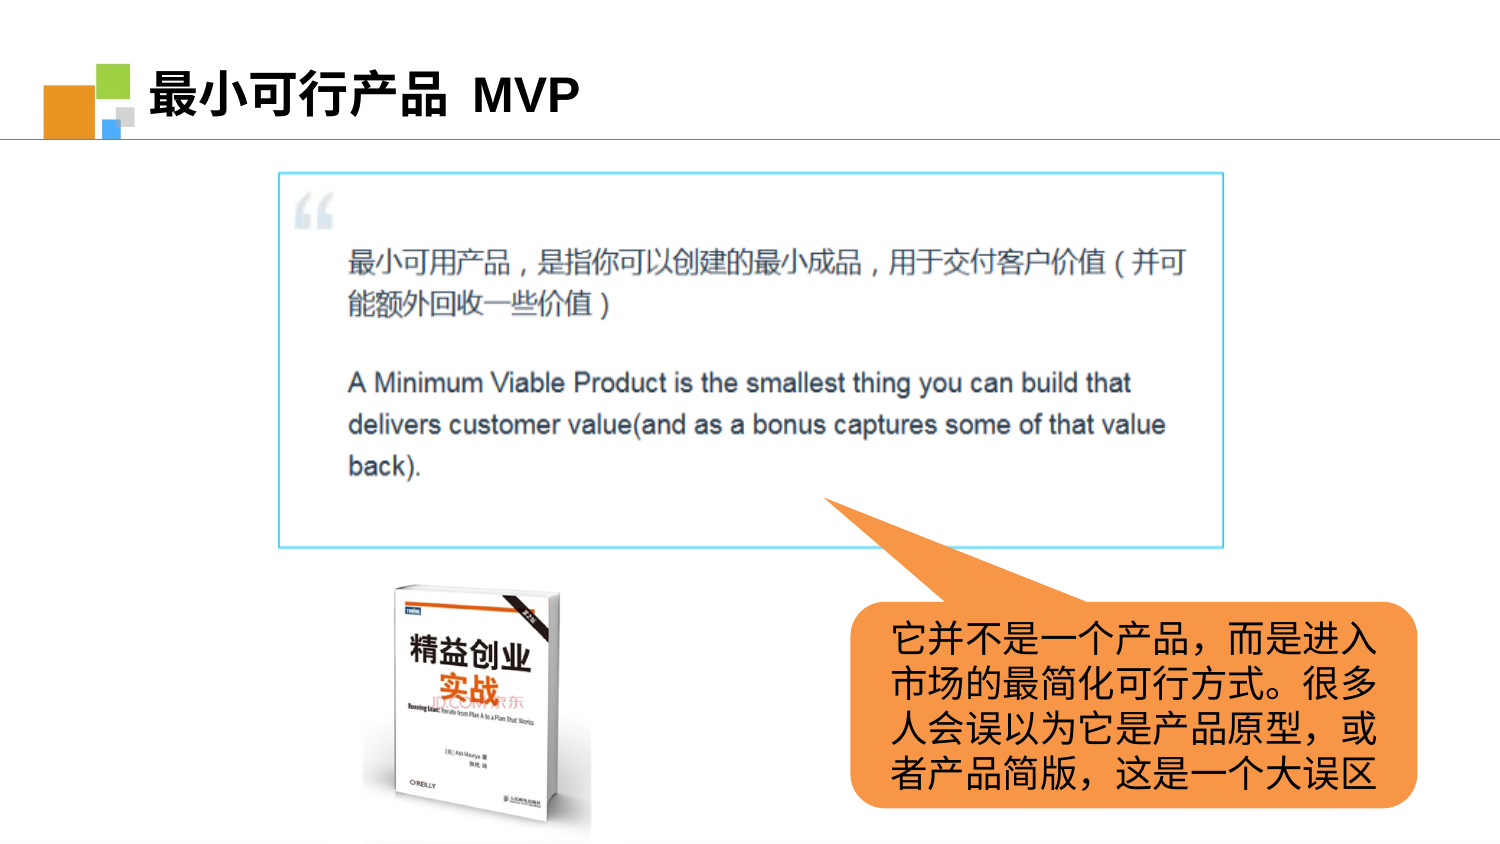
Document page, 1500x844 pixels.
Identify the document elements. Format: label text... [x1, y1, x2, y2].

picture [0, 0, 1500, 844]
title 最小可行产品 MVP [133, 39, 692, 146]
text_box 它并不是一个产品，而是进入市场的最简化可行方式。很多人会误以为它是产品原型，或者产品简版，这是一个大误区 [850, 577, 1418, 809]
